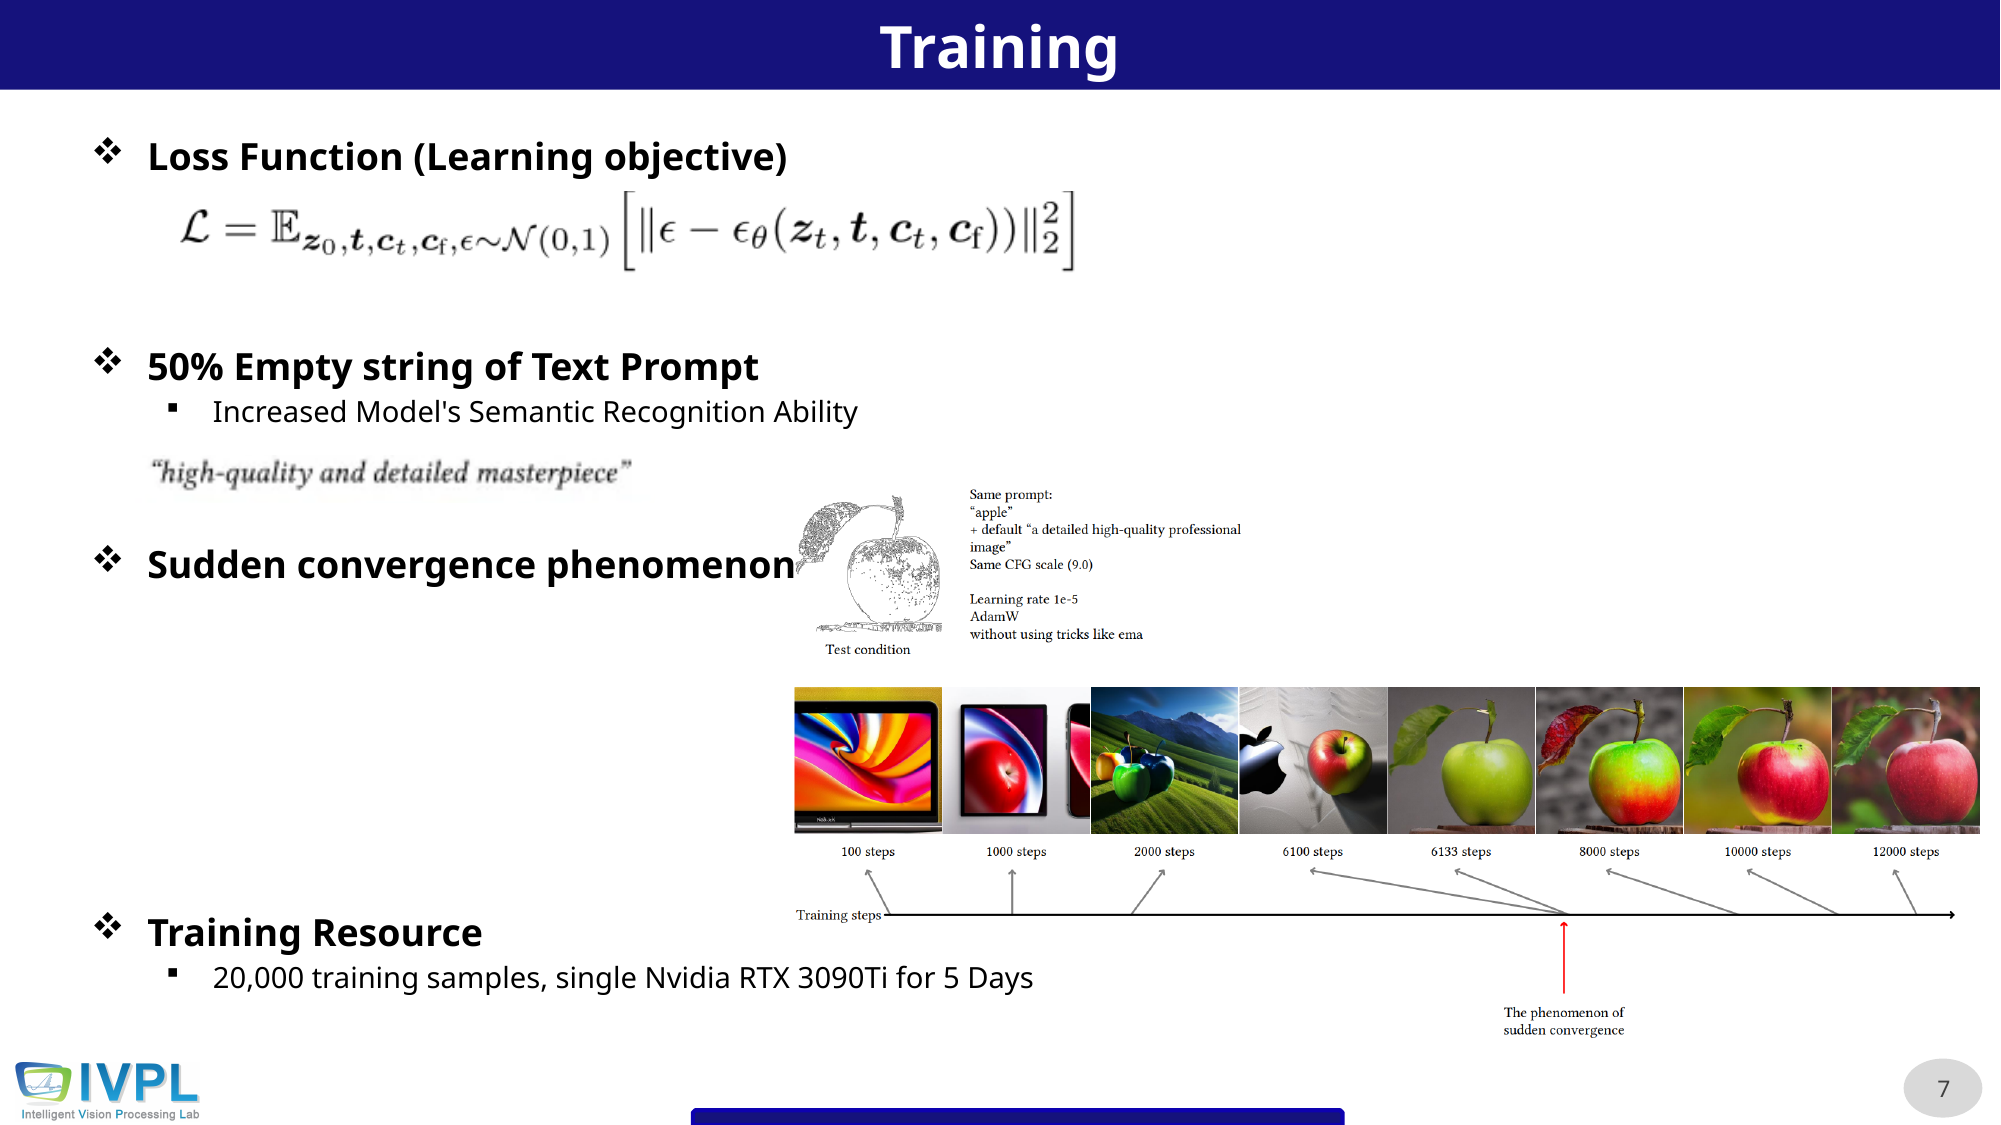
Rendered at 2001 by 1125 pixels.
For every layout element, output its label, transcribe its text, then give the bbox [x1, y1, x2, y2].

picture [135, 454, 655, 504]
text_box Loss Function (Learning objective) 50% Empty string of Text Prompt Increased Model's Semantic Recognition Ability Sudden convergence phenomenon Training Resource 20,000 training samples, single Nvidia RTX 3090Ti for 5 Days [76, 125, 1924, 1092]
list Training [66, 0, 1934, 90]
picture [15, 1062, 200, 1122]
picture [793, 482, 1983, 1041]
picture [178, 190, 1085, 278]
